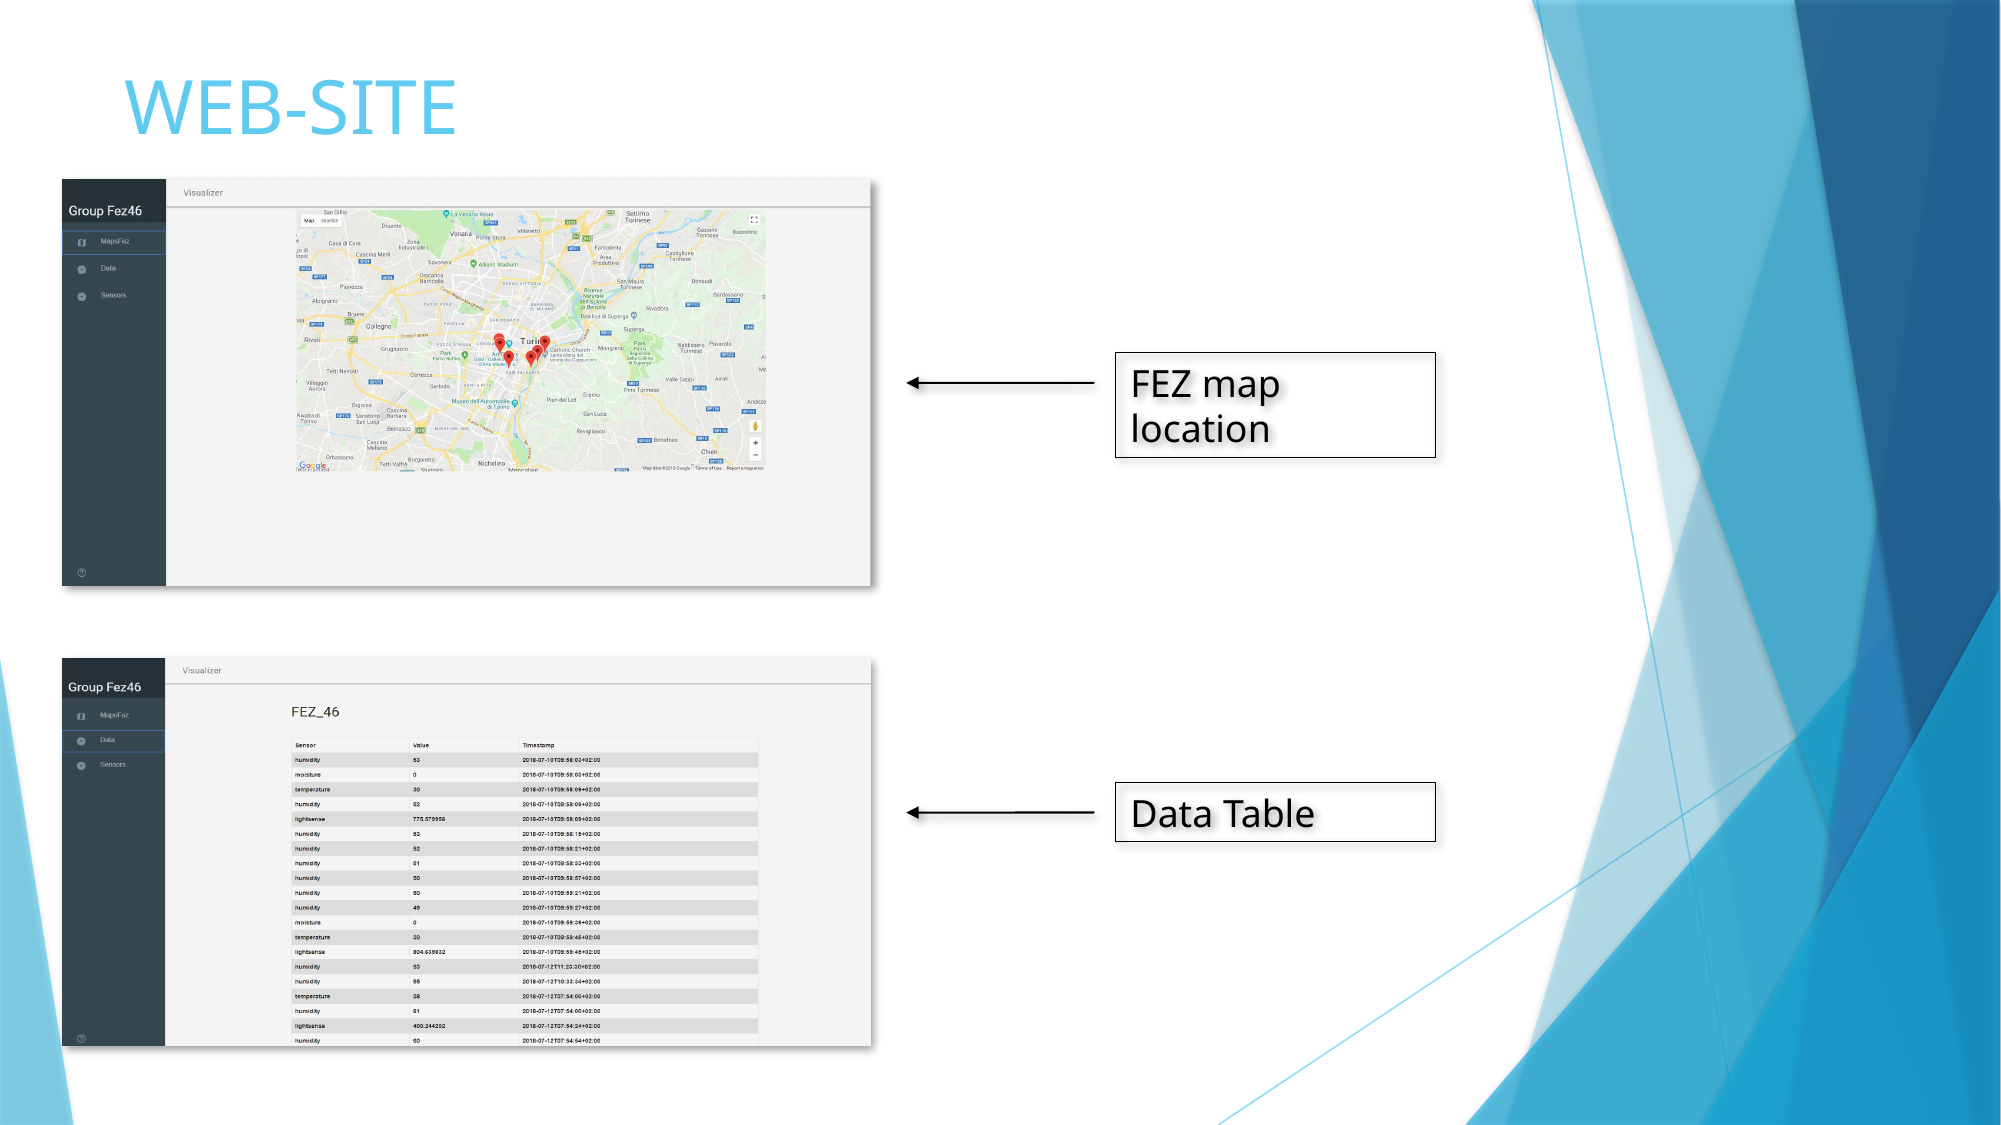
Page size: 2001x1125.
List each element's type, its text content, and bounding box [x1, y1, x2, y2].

picture [61, 179, 871, 587]
title WEB-SITE [109, 52, 1520, 269]
text_box FEZ map location [1115, 352, 1436, 458]
picture [61, 657, 871, 1047]
text_box Data Table [1115, 782, 1436, 842]
list [76, 252, 1000, 873]
